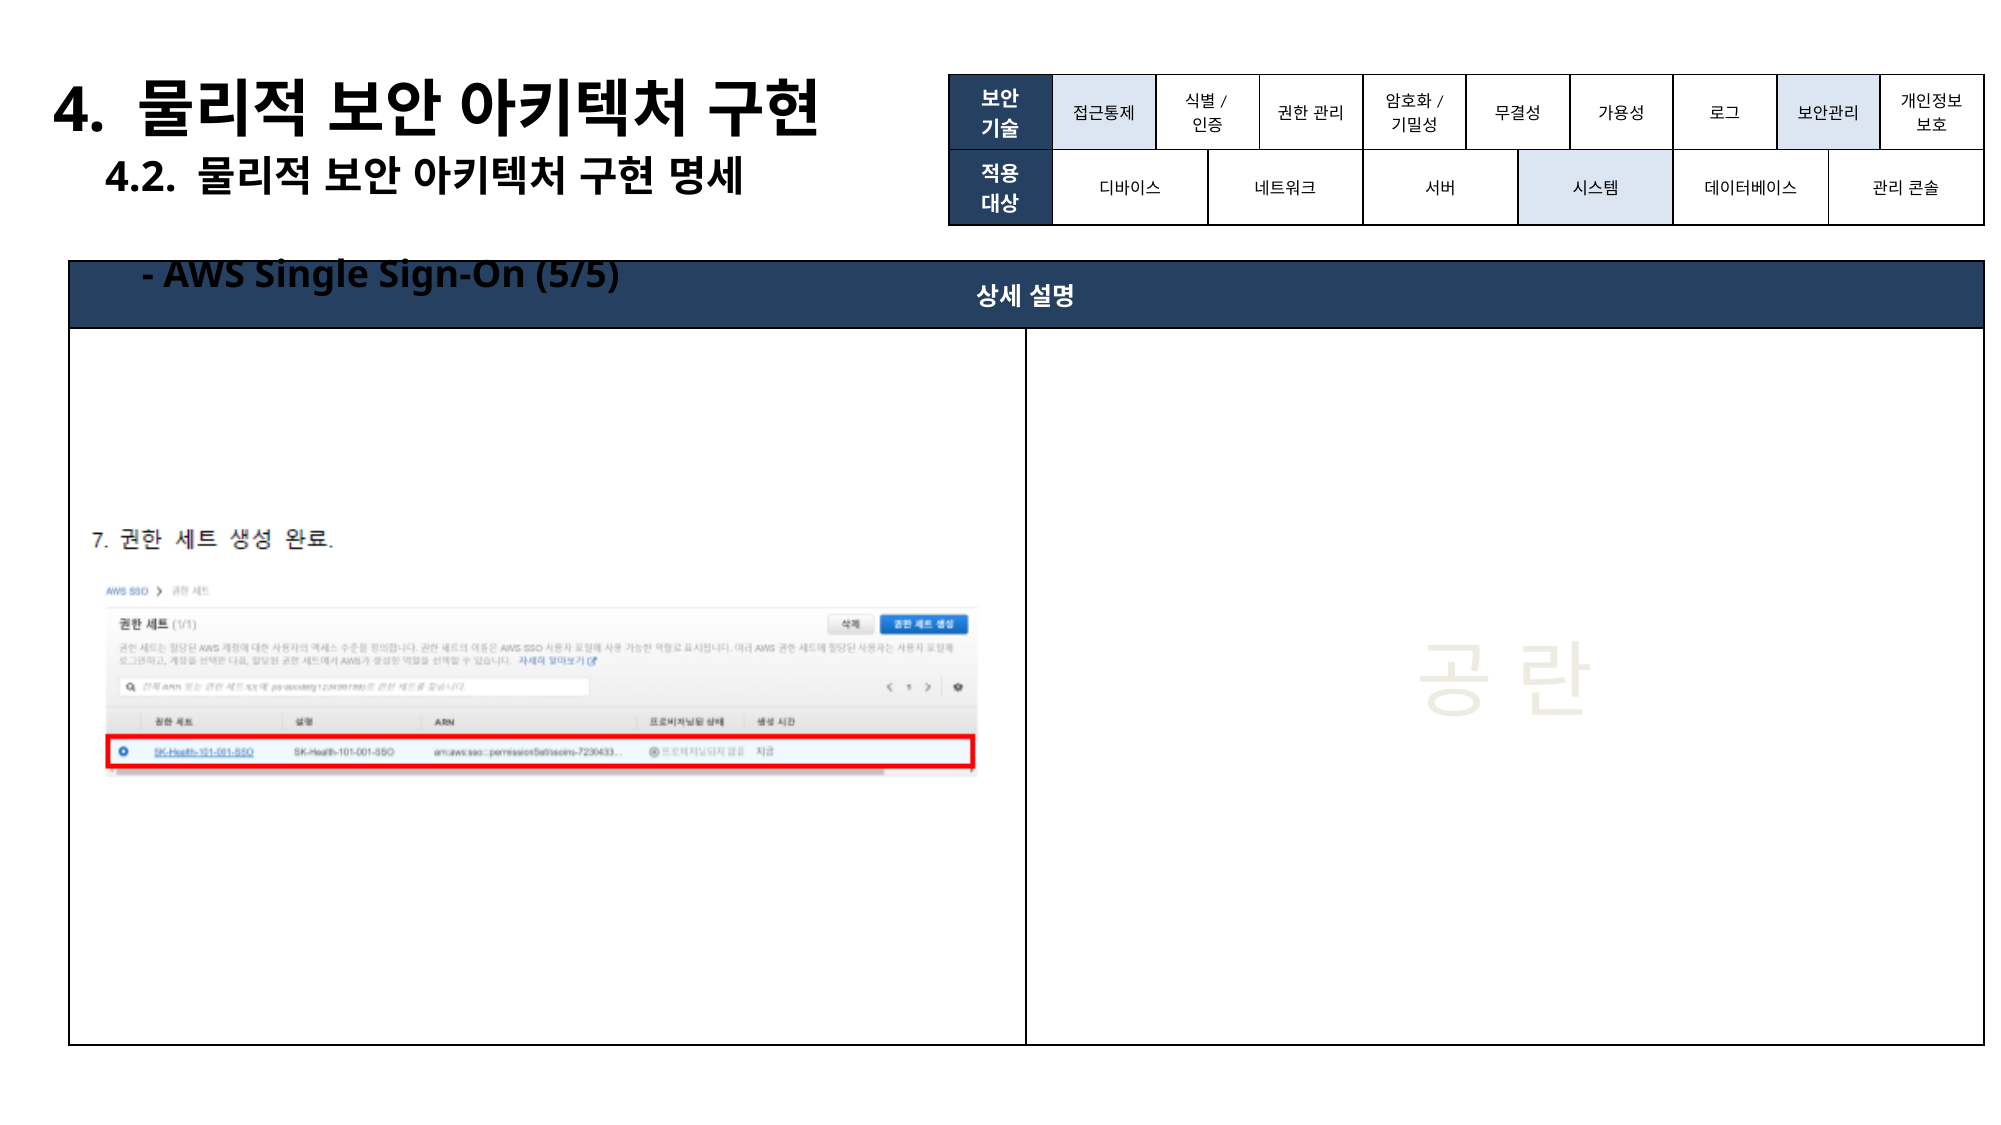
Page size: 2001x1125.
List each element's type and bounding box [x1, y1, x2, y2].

table_header [1467, 75, 1569, 149]
table_cell [70, 329, 1025, 1044]
table_cell [1027, 329, 1983, 1044]
table_cell [1209, 150, 1362, 224]
table_header [1053, 75, 1155, 149]
table_header [1044, 75, 1052, 149]
table_header [70, 262, 1983, 327]
picture [86, 523, 987, 797]
table_cell [1364, 150, 1517, 224]
table_header [1364, 75, 1465, 149]
table_cell [1674, 150, 1828, 224]
table_cell [1053, 150, 1207, 224]
table_header [1157, 75, 1259, 149]
table_header [1674, 75, 1776, 149]
table_header [1260, 75, 1362, 149]
table_header [1778, 75, 1879, 149]
table_header [1571, 75, 1672, 149]
table_cell [1519, 150, 1672, 224]
text_box [38, 61, 1044, 303]
table_header [1881, 75, 1983, 149]
table_cell [950, 150, 1052, 224]
table_cell [1829, 150, 1983, 224]
